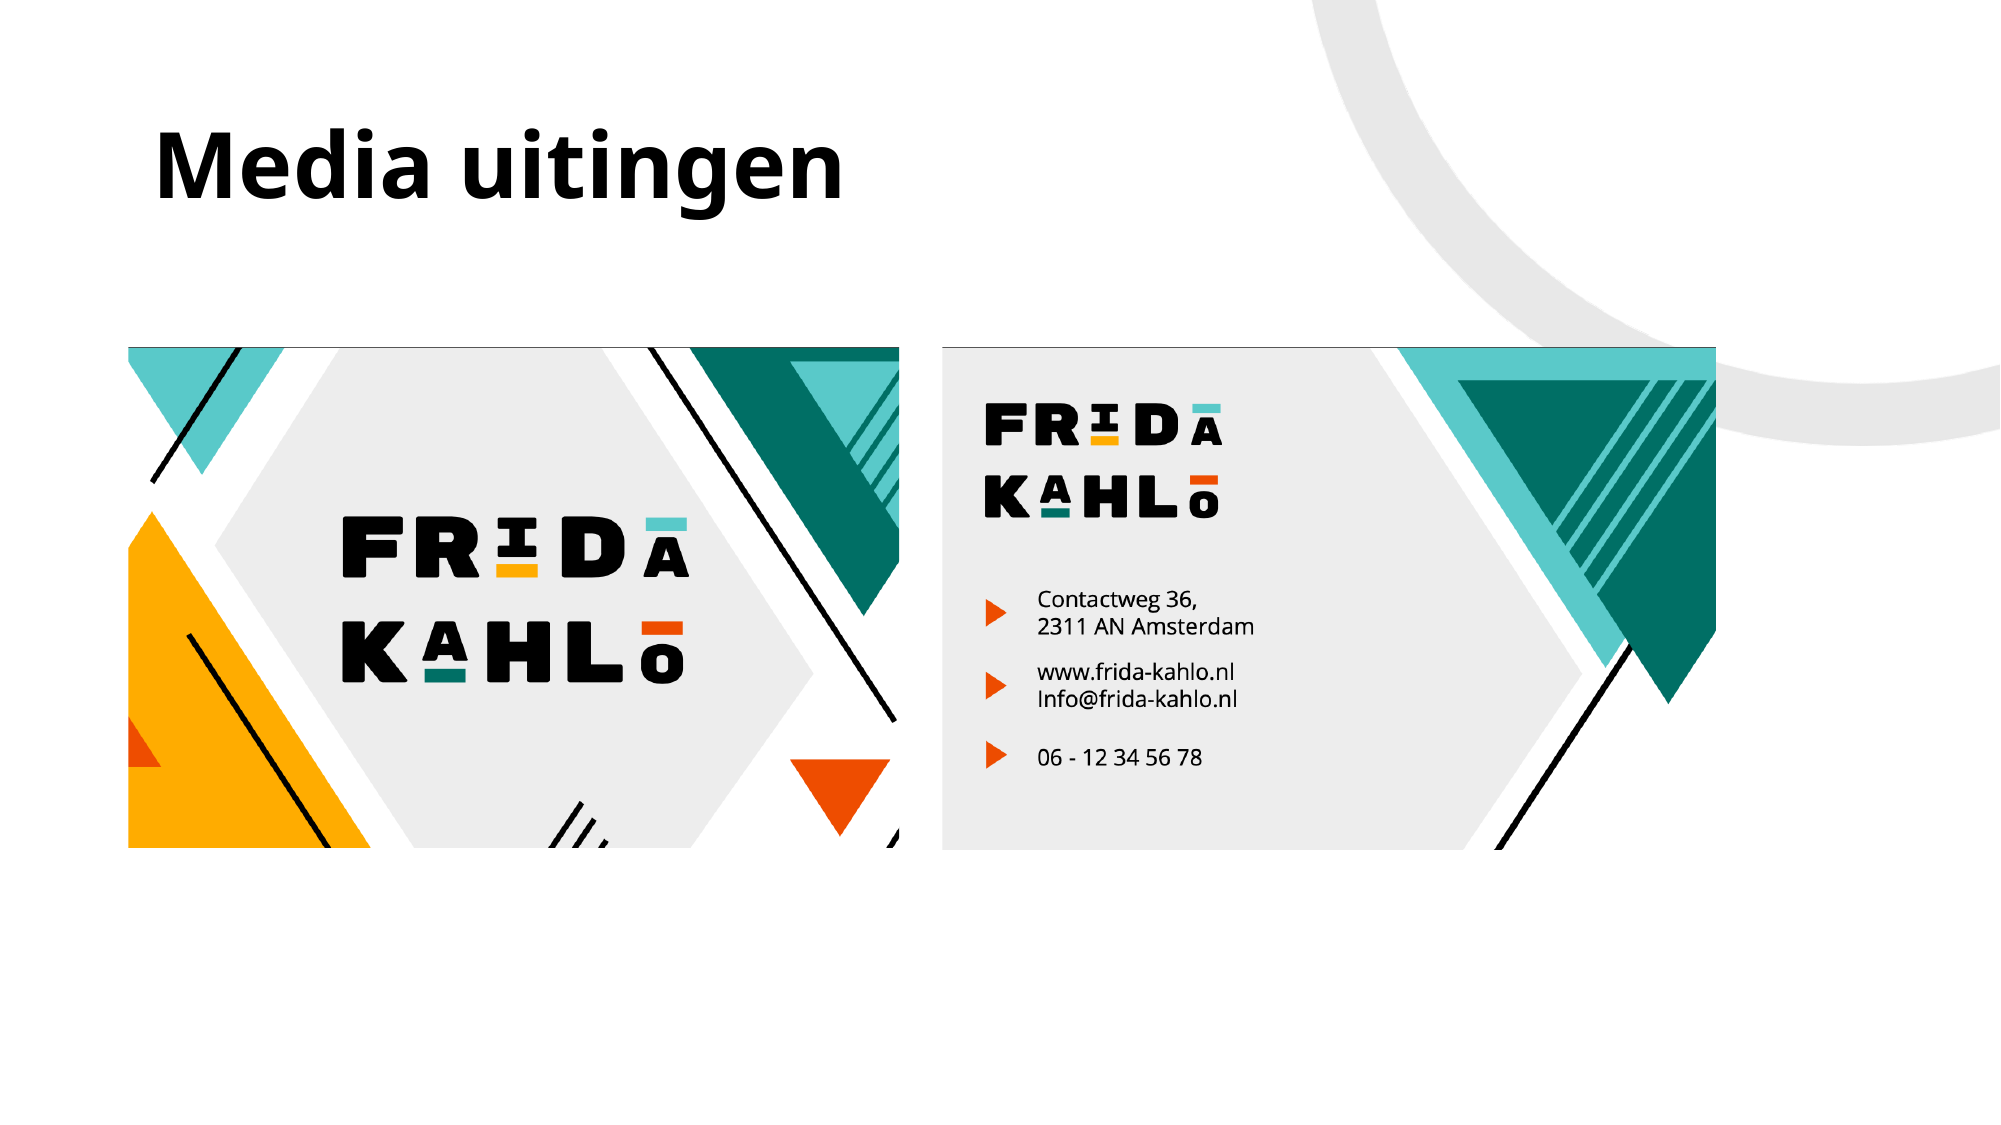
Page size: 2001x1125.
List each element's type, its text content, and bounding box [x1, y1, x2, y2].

picture [942, 0, 2000, 850]
title Media uitingen [137, 59, 1299, 278]
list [128, 347, 900, 848]
